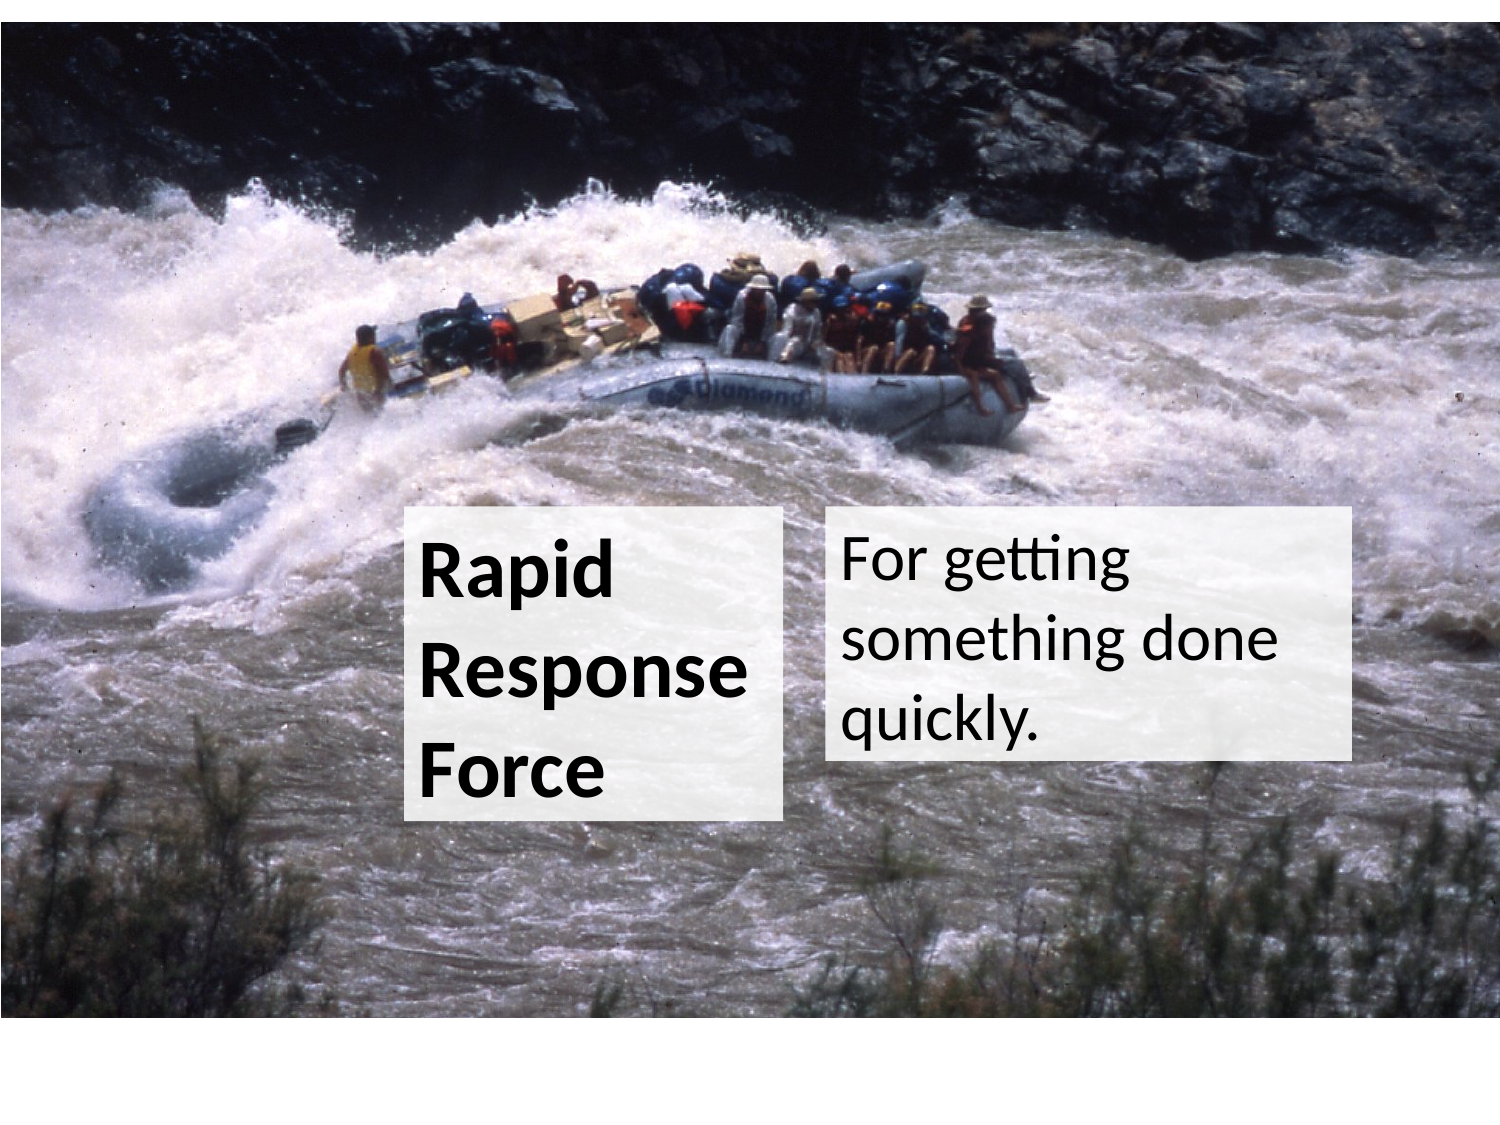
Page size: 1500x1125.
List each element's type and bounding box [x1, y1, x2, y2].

picture [1, 22, 1500, 1018]
